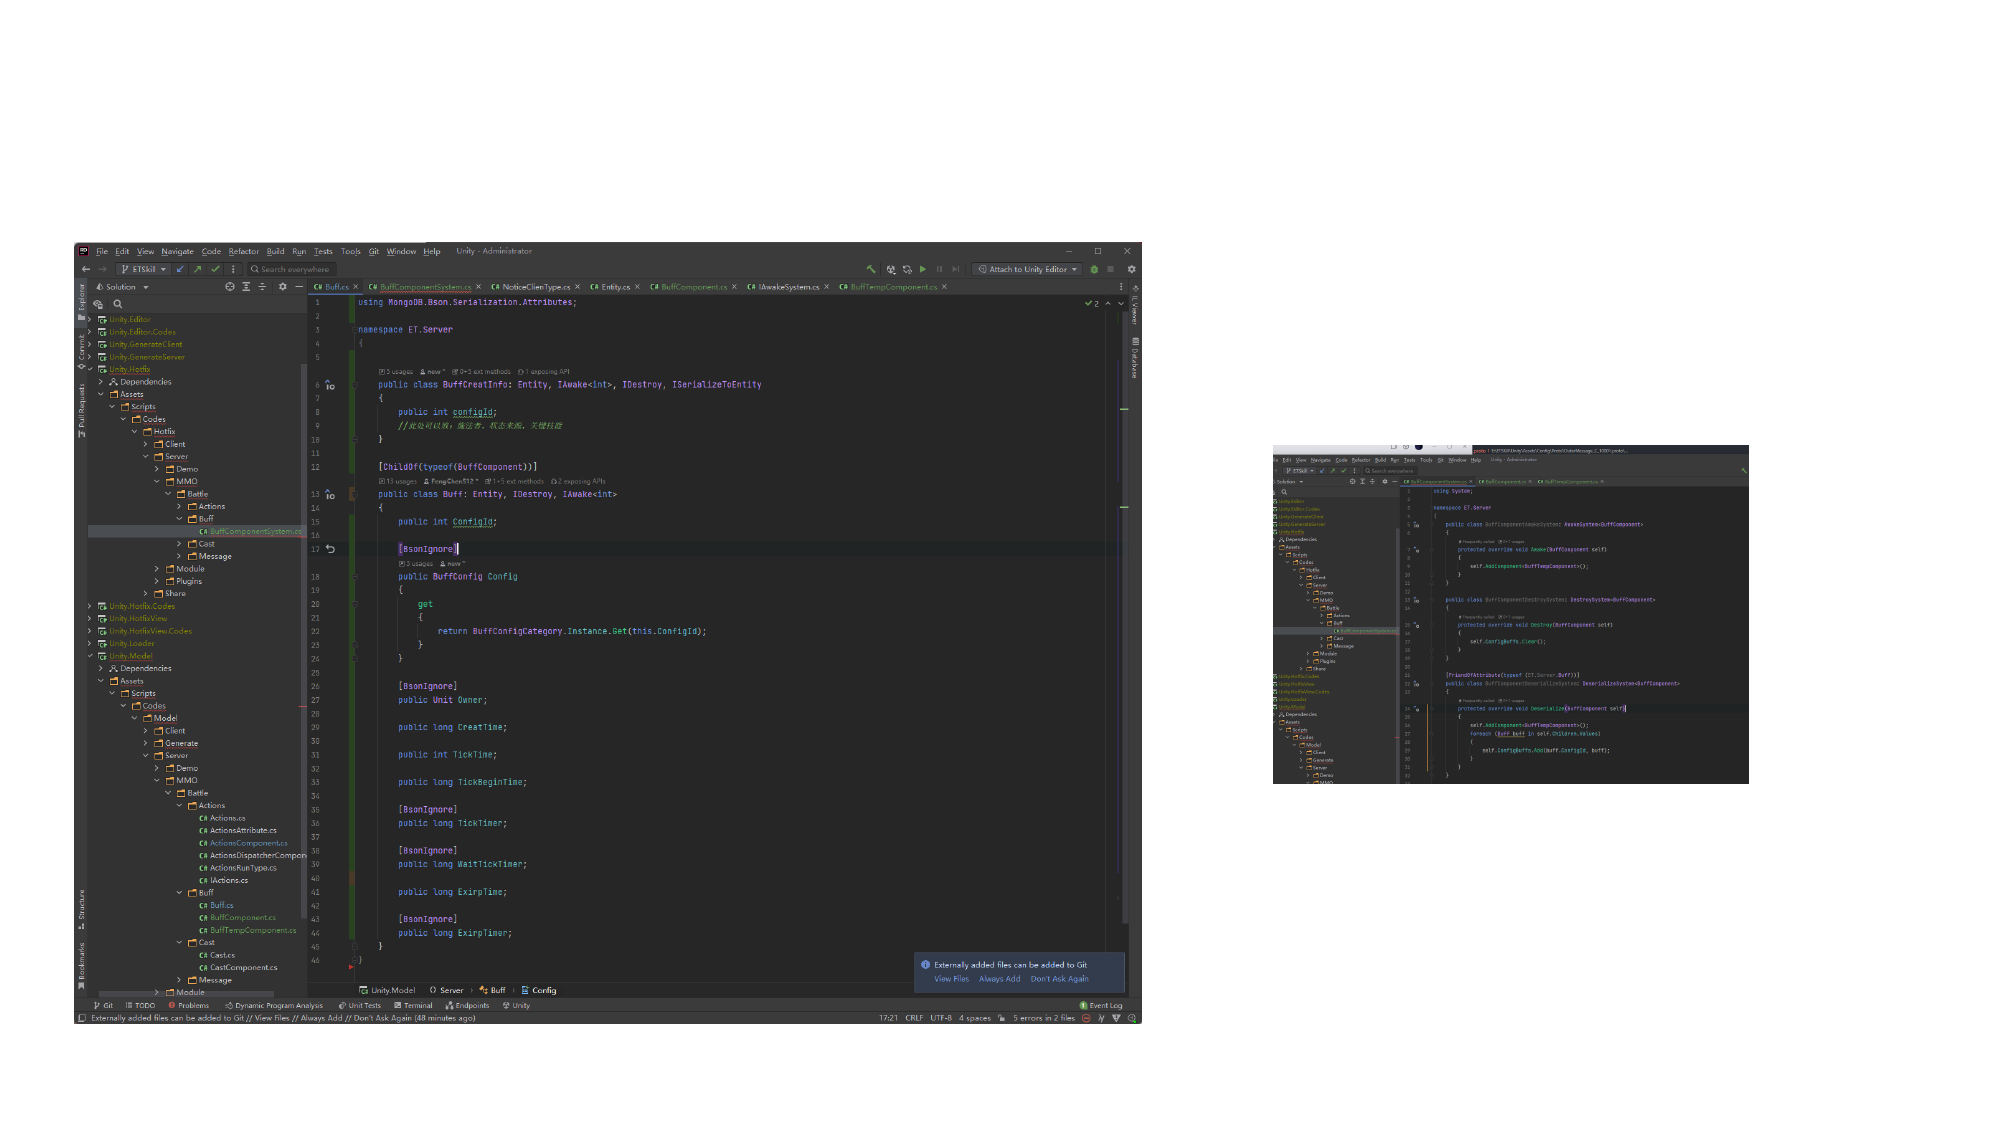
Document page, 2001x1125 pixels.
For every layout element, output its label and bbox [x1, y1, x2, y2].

picture [1273, 445, 1750, 785]
list [73, 242, 1142, 1024]
